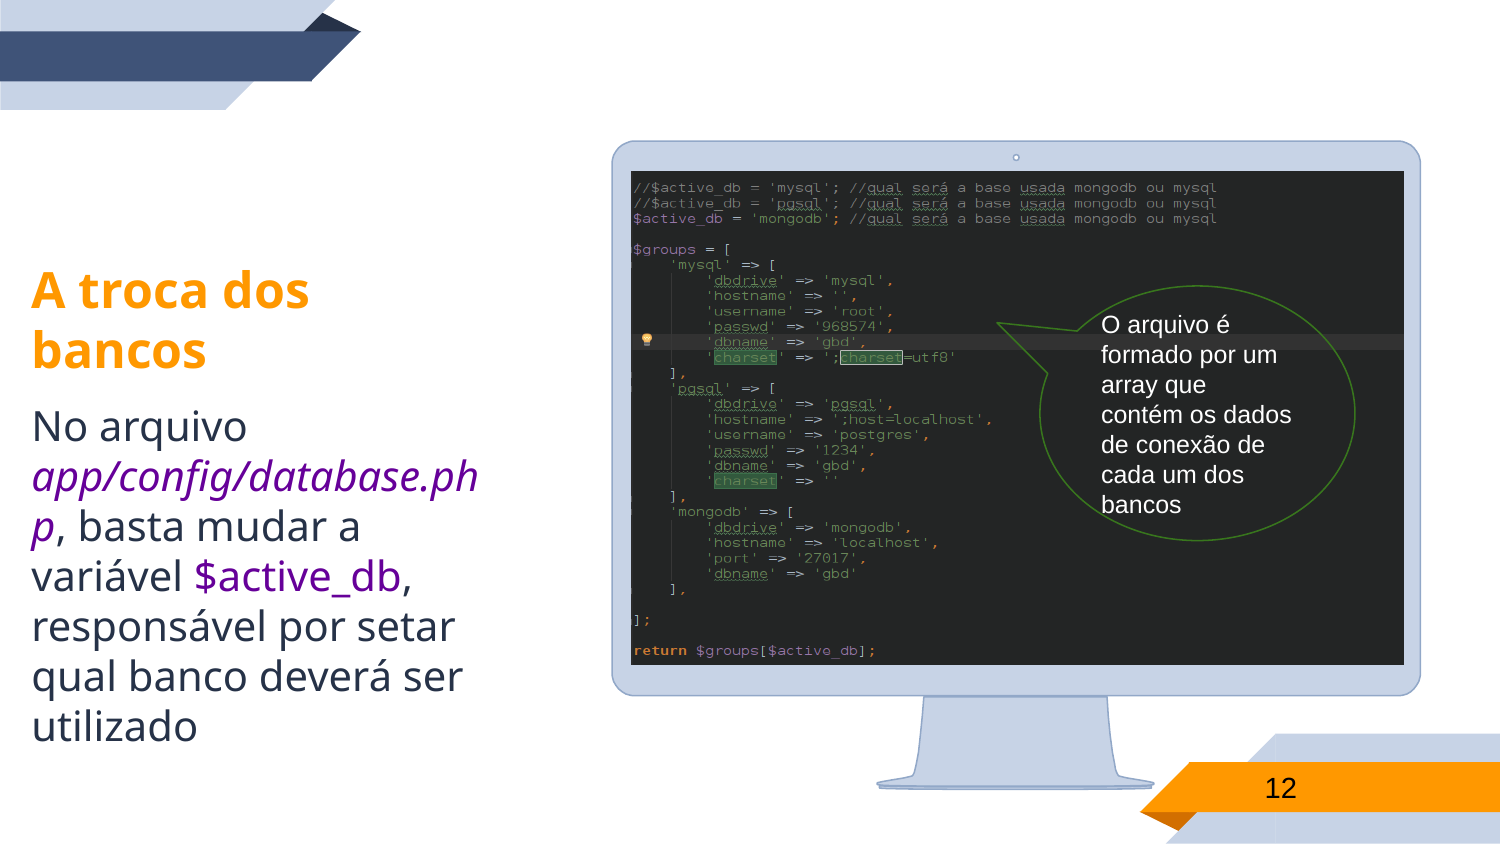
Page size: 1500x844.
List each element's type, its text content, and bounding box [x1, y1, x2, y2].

slide_number ‹#› [1249, 760, 1494, 813]
text_box [612, 141, 1421, 790]
list A troca dos bancos No arquivo app/config/database.php, basta mudar a variável $active_db, responsável por setar qual banco deverá ser utilizado [16, 196, 511, 813]
picture [630, 171, 1405, 665]
